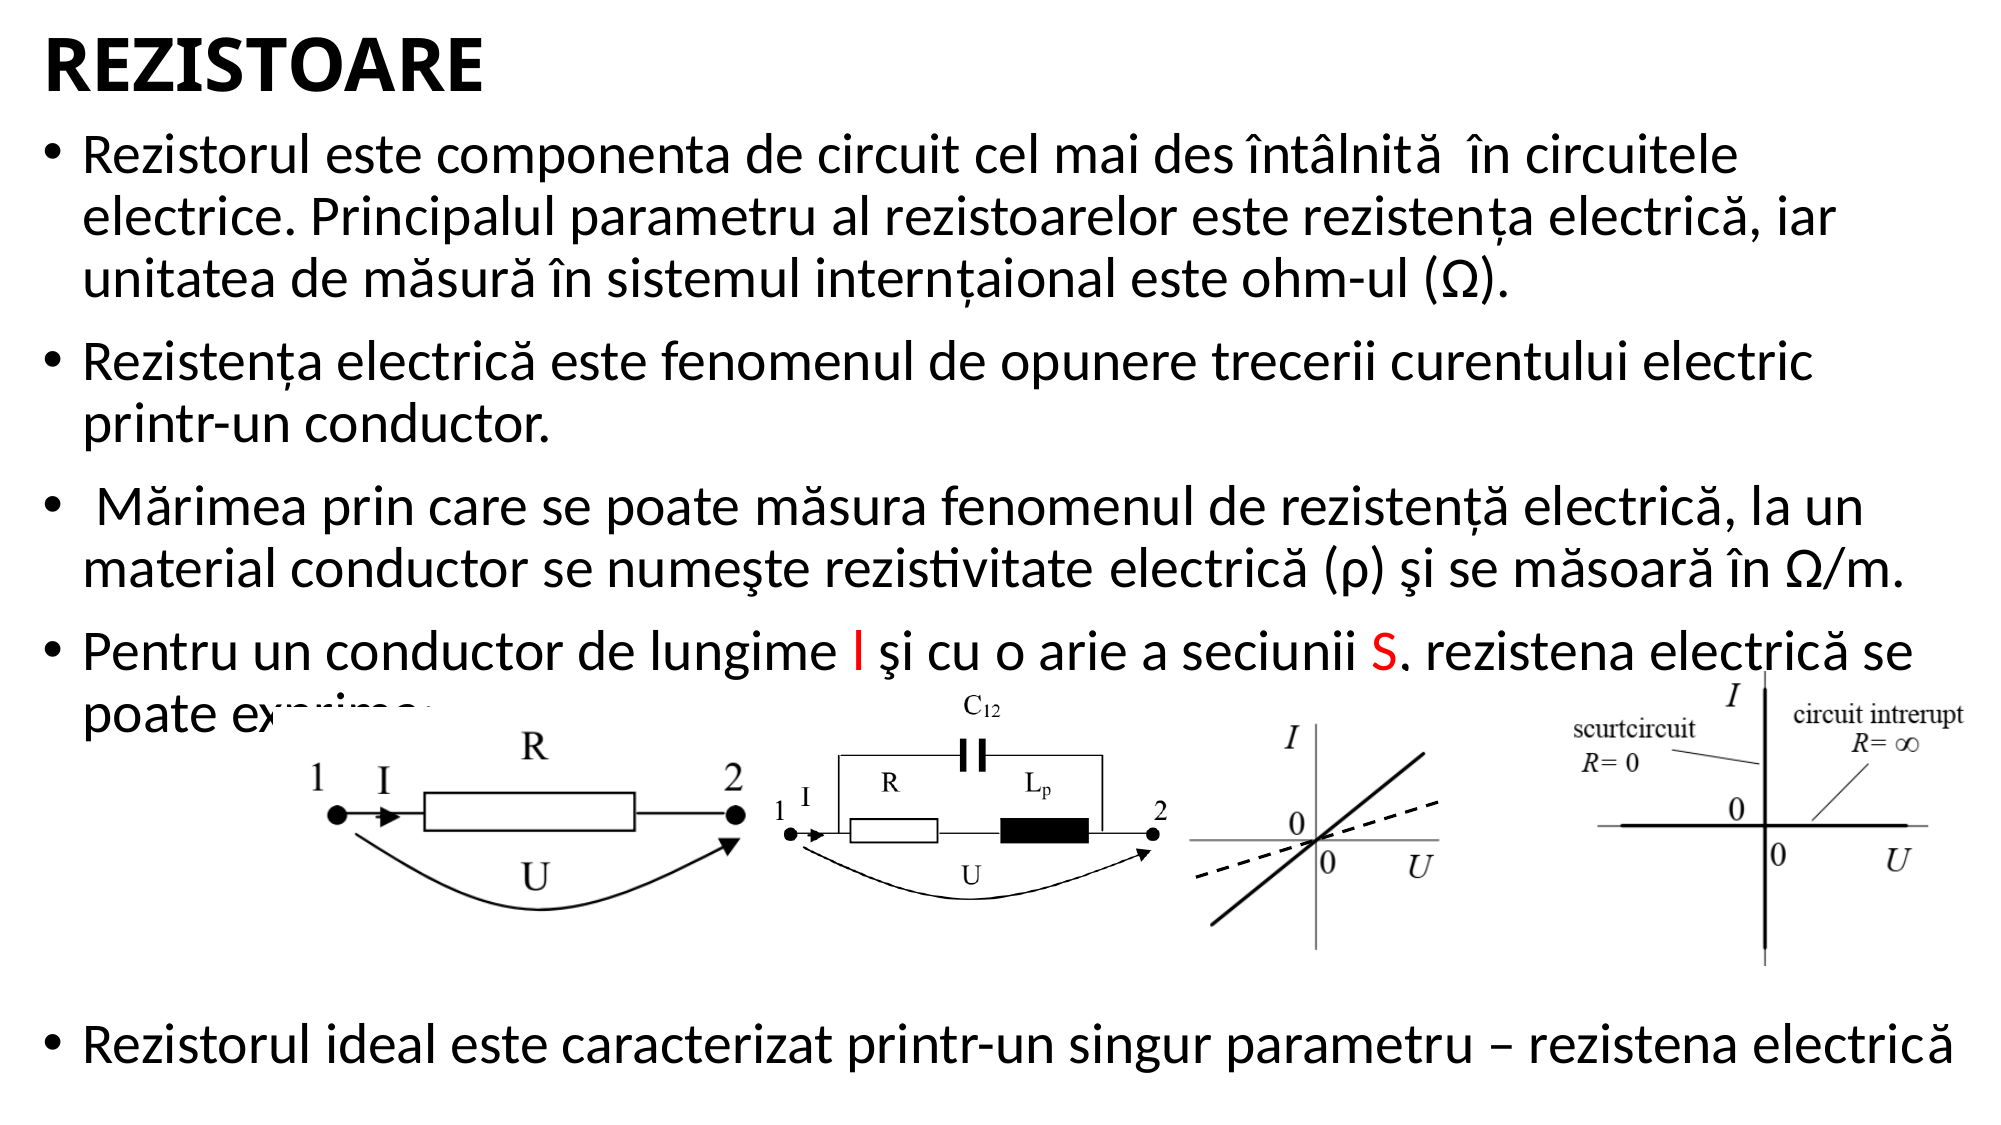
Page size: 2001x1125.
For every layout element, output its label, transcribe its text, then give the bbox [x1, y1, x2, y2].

picture [273, 671, 1979, 966]
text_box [1195, 800, 1443, 878]
title REZISTOARE [27, 19, 1753, 116]
